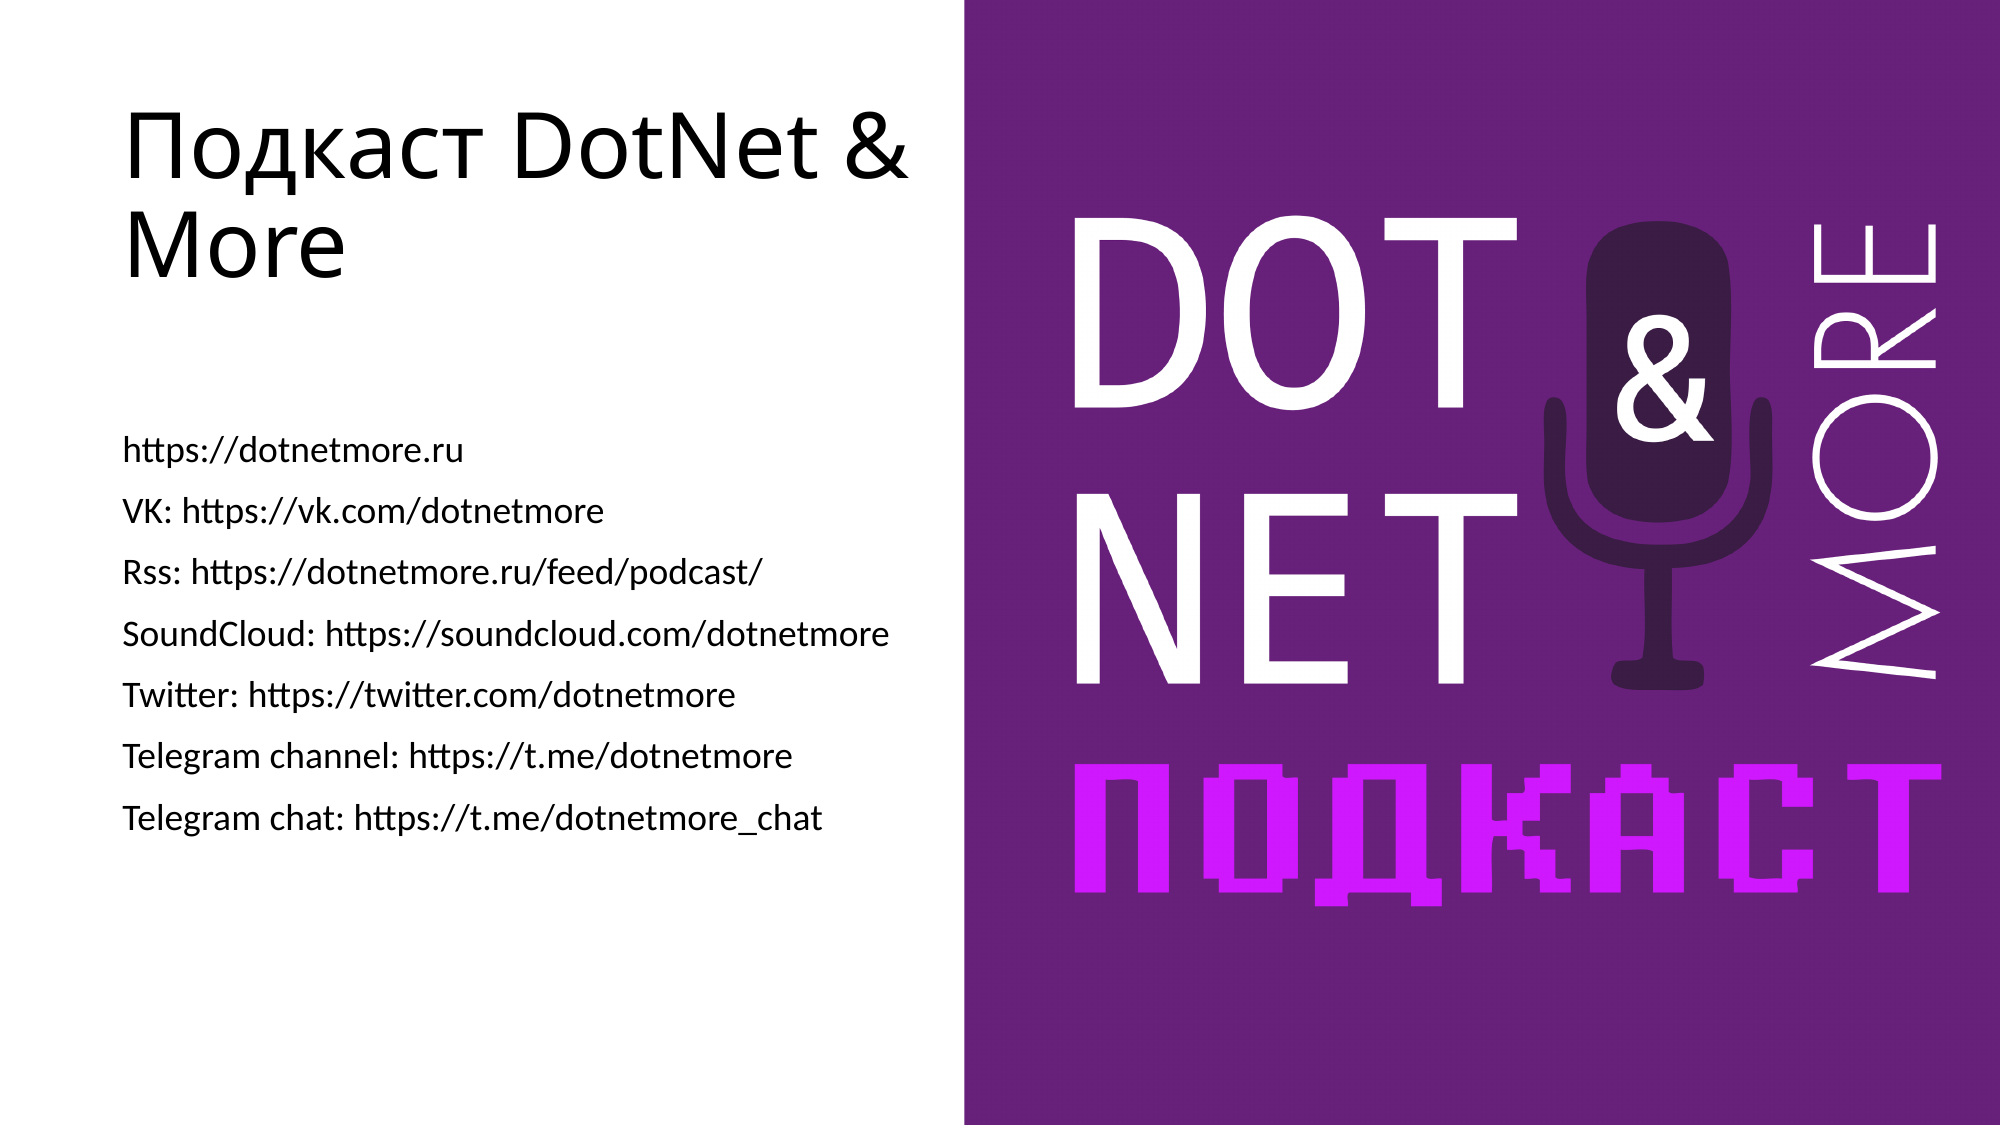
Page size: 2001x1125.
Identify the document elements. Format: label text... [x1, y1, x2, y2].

title Подкаст DotNet & More [107, 59, 948, 338]
list https://dotnetmore.ru VK: https://vk.com/dotnetmore Rss: https://dotnetmore.ru/feed/podcast/ SoundCloud: https://soundcloud.com/dotnetmore Twitter: https://twitter.com/dotnetmore Telegram channel: https://t.me/dotnetmore Telegram chat: https://t.me/dotnetmore_chat [107, 422, 948, 991]
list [964, 0, 2000, 1125]
